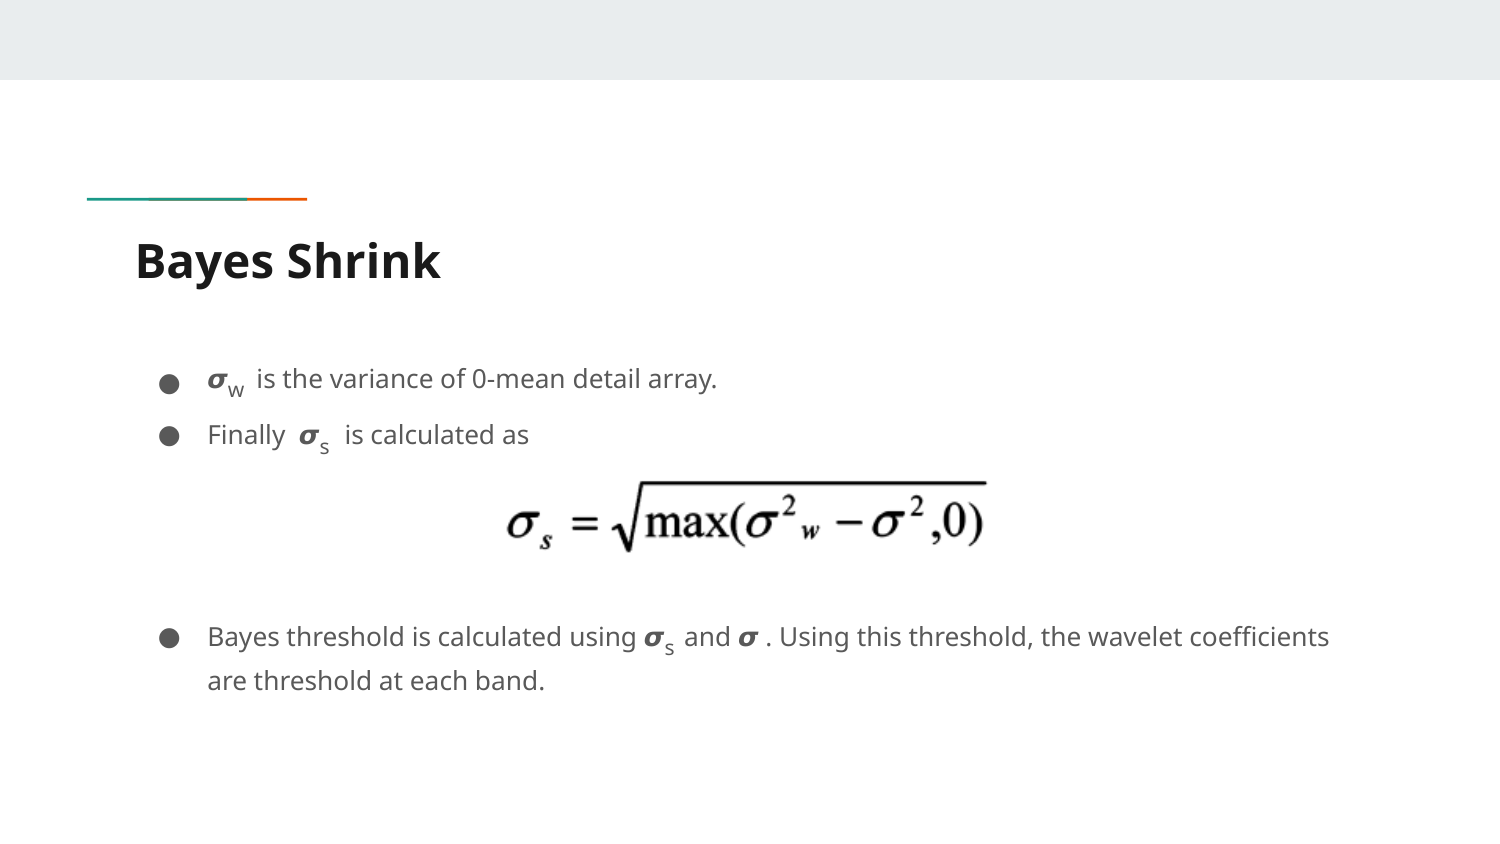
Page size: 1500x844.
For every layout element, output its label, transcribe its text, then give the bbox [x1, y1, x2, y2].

list 𝞼w is the variance of 0-mean detail array. Finally 𝞼s is calculated as Bayes threshold is calculated using 𝞼s and 𝞼 . Using this threshold, the wavelet coefficients are threshold at each band. [119, 341, 1381, 712]
title Bayes Shrink [119, 216, 1381, 305]
picture [504, 472, 996, 562]
